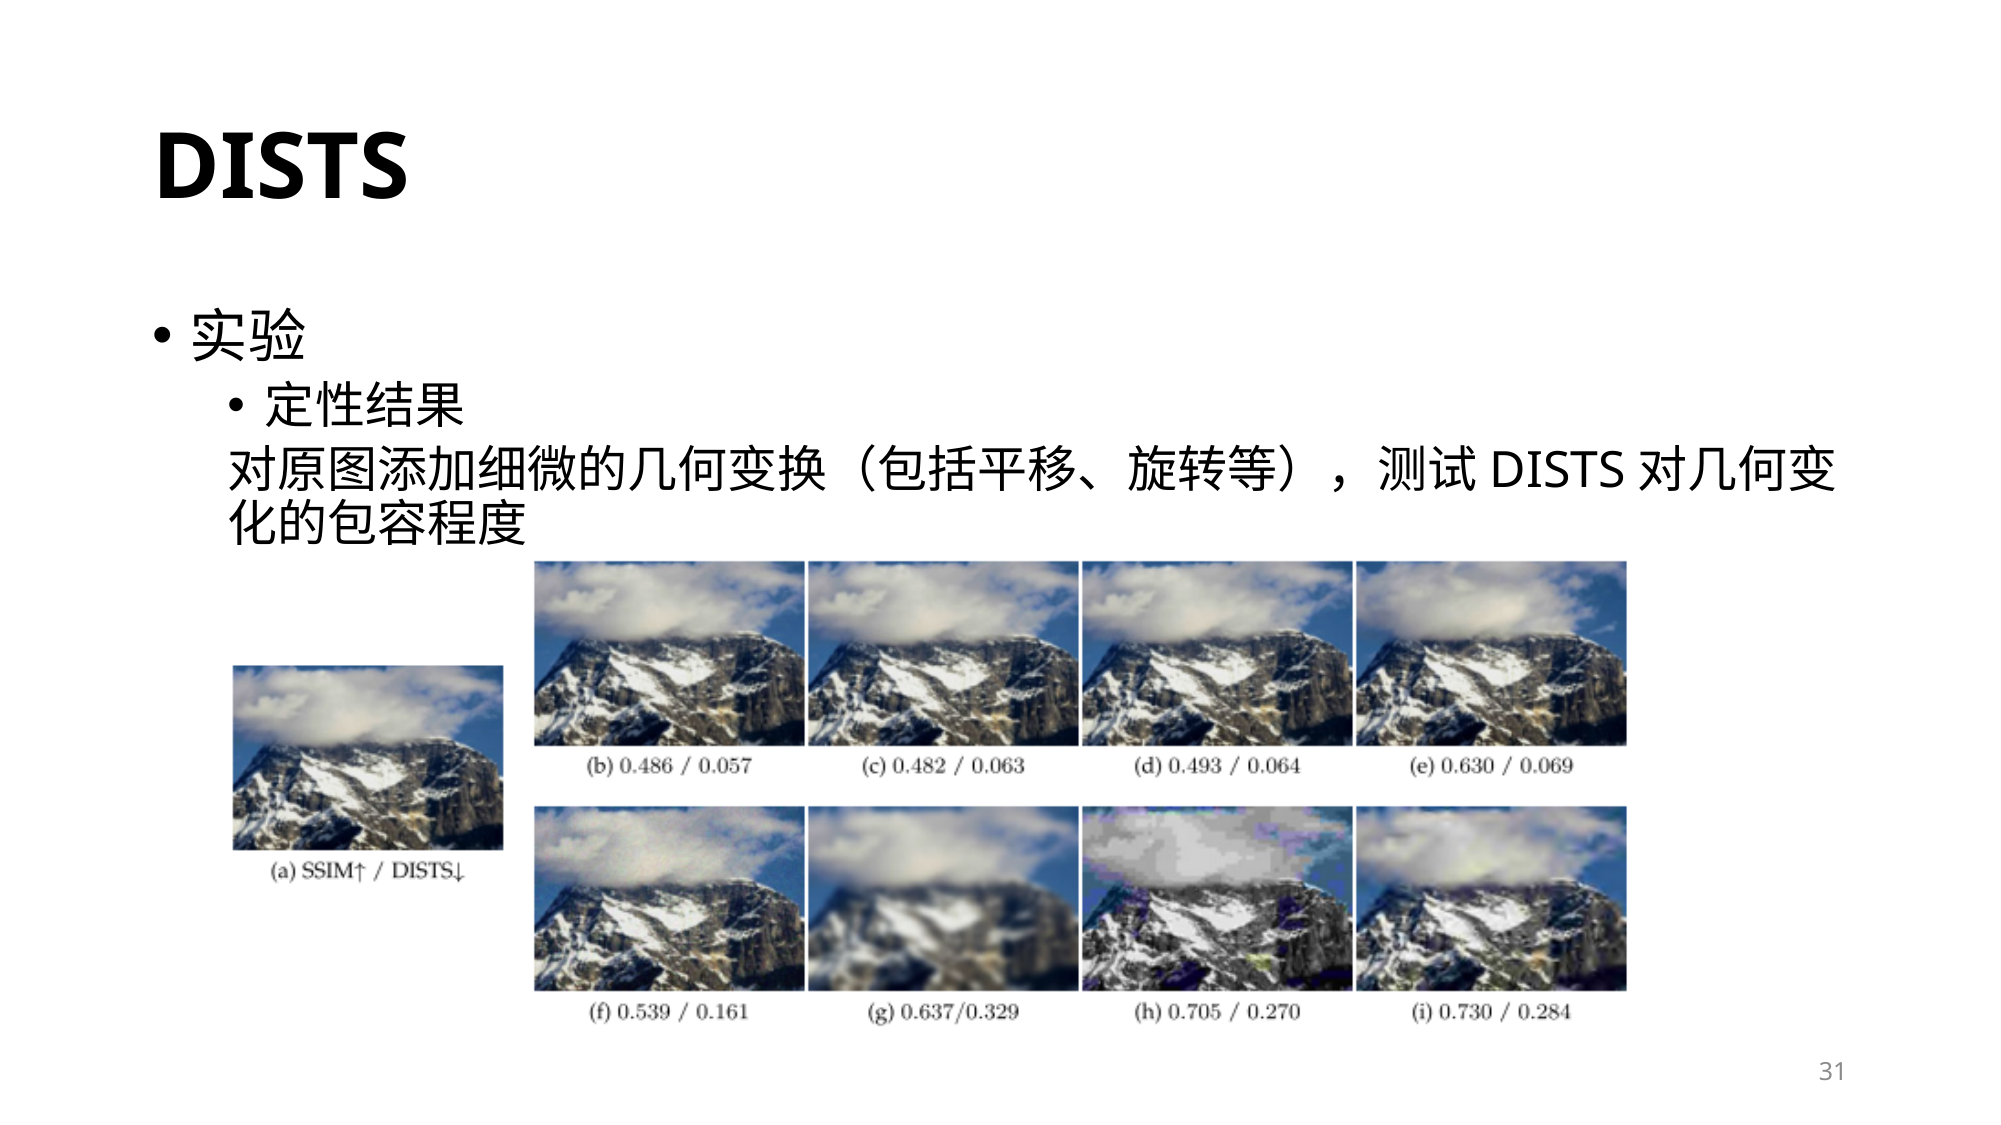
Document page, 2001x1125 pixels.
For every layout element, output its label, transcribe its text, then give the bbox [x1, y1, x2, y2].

title DISTS [137, 59, 1863, 278]
picture [225, 547, 1638, 1028]
slide_number 31 [1412, 1042, 1863, 1103]
list 实验 定性结果 对原图添加细微的几何变换（包括平移、旋转等），测试DISTS对几何变化的包容程度 [137, 299, 1863, 1014]
